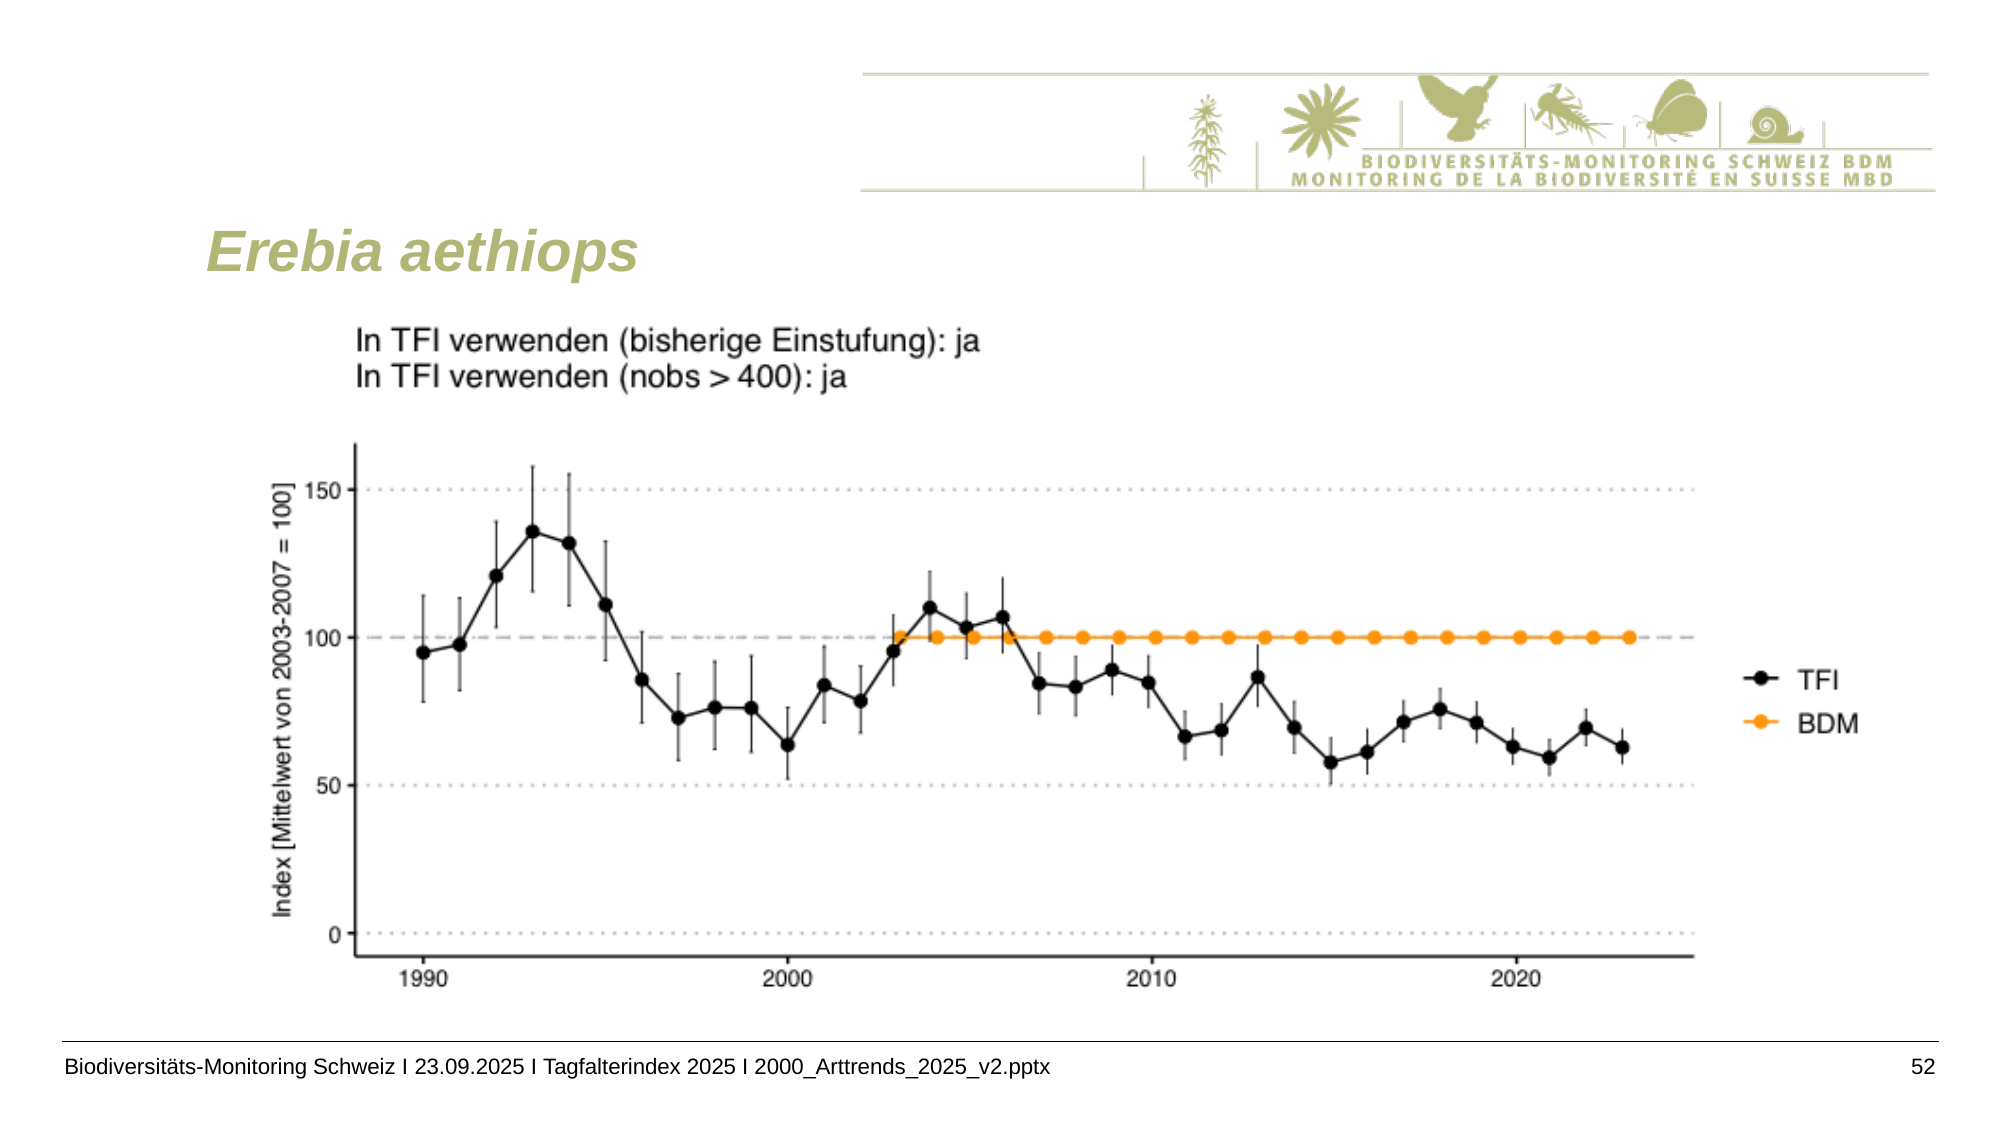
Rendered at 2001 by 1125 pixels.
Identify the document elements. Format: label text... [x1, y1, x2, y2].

title Erebia aethiops [206, 213, 1941, 301]
picture [258, 312, 1890, 1038]
footer Biodiversitäts-Monitoring Schweiz I 23.09.2025 I Tagfalterindex 2025 I 2000_Arttrends_2025_v2.pptx [64, 1052, 1287, 1080]
